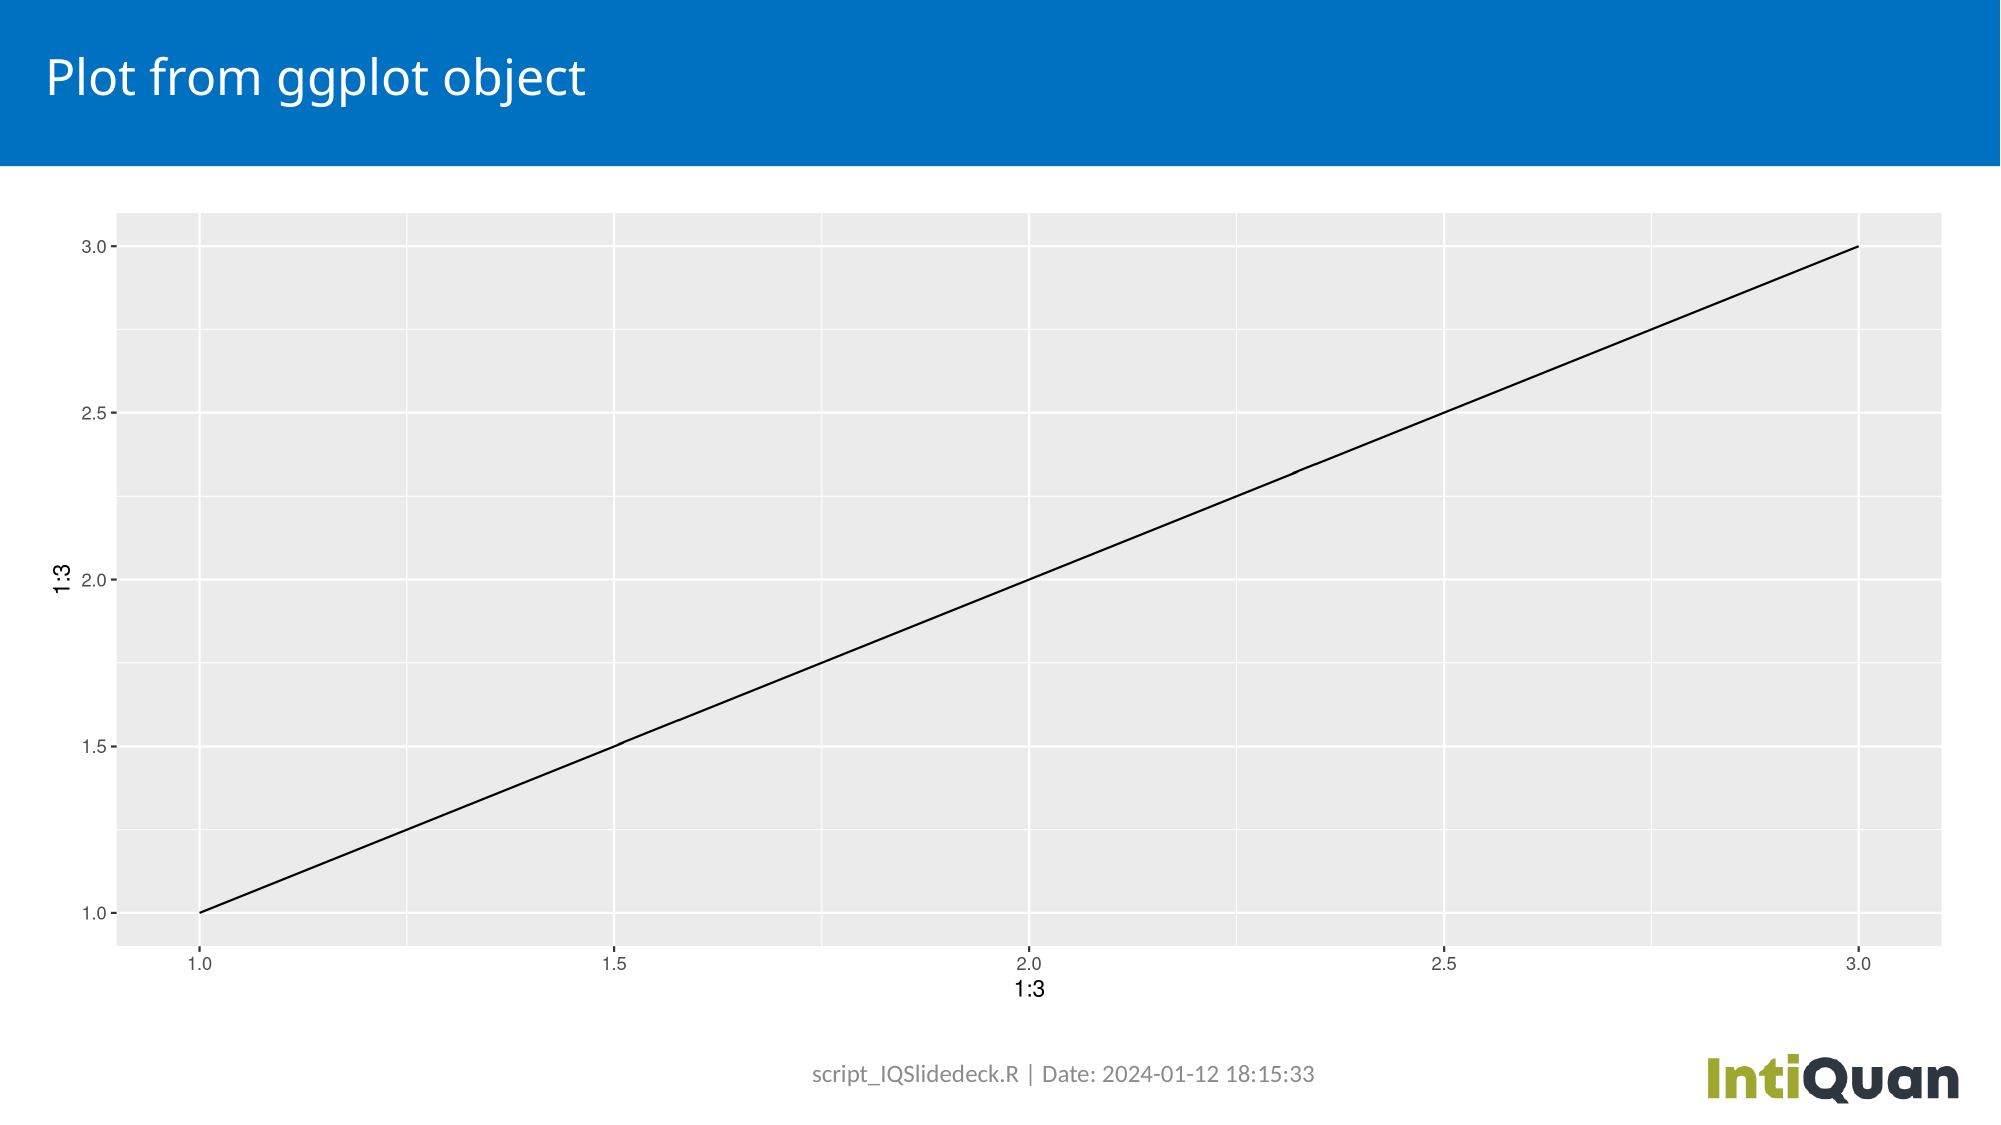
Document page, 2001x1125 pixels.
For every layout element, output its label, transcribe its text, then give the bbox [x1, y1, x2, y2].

title Plot from ggplot object [0, 0, 2000, 167]
footer script_IQSlidedeck.R | Date: 2024-01-12 18:15:33 [449, 1042, 1679, 1103]
picture [1704, 1048, 1959, 1110]
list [41, 201, 1953, 1014]
